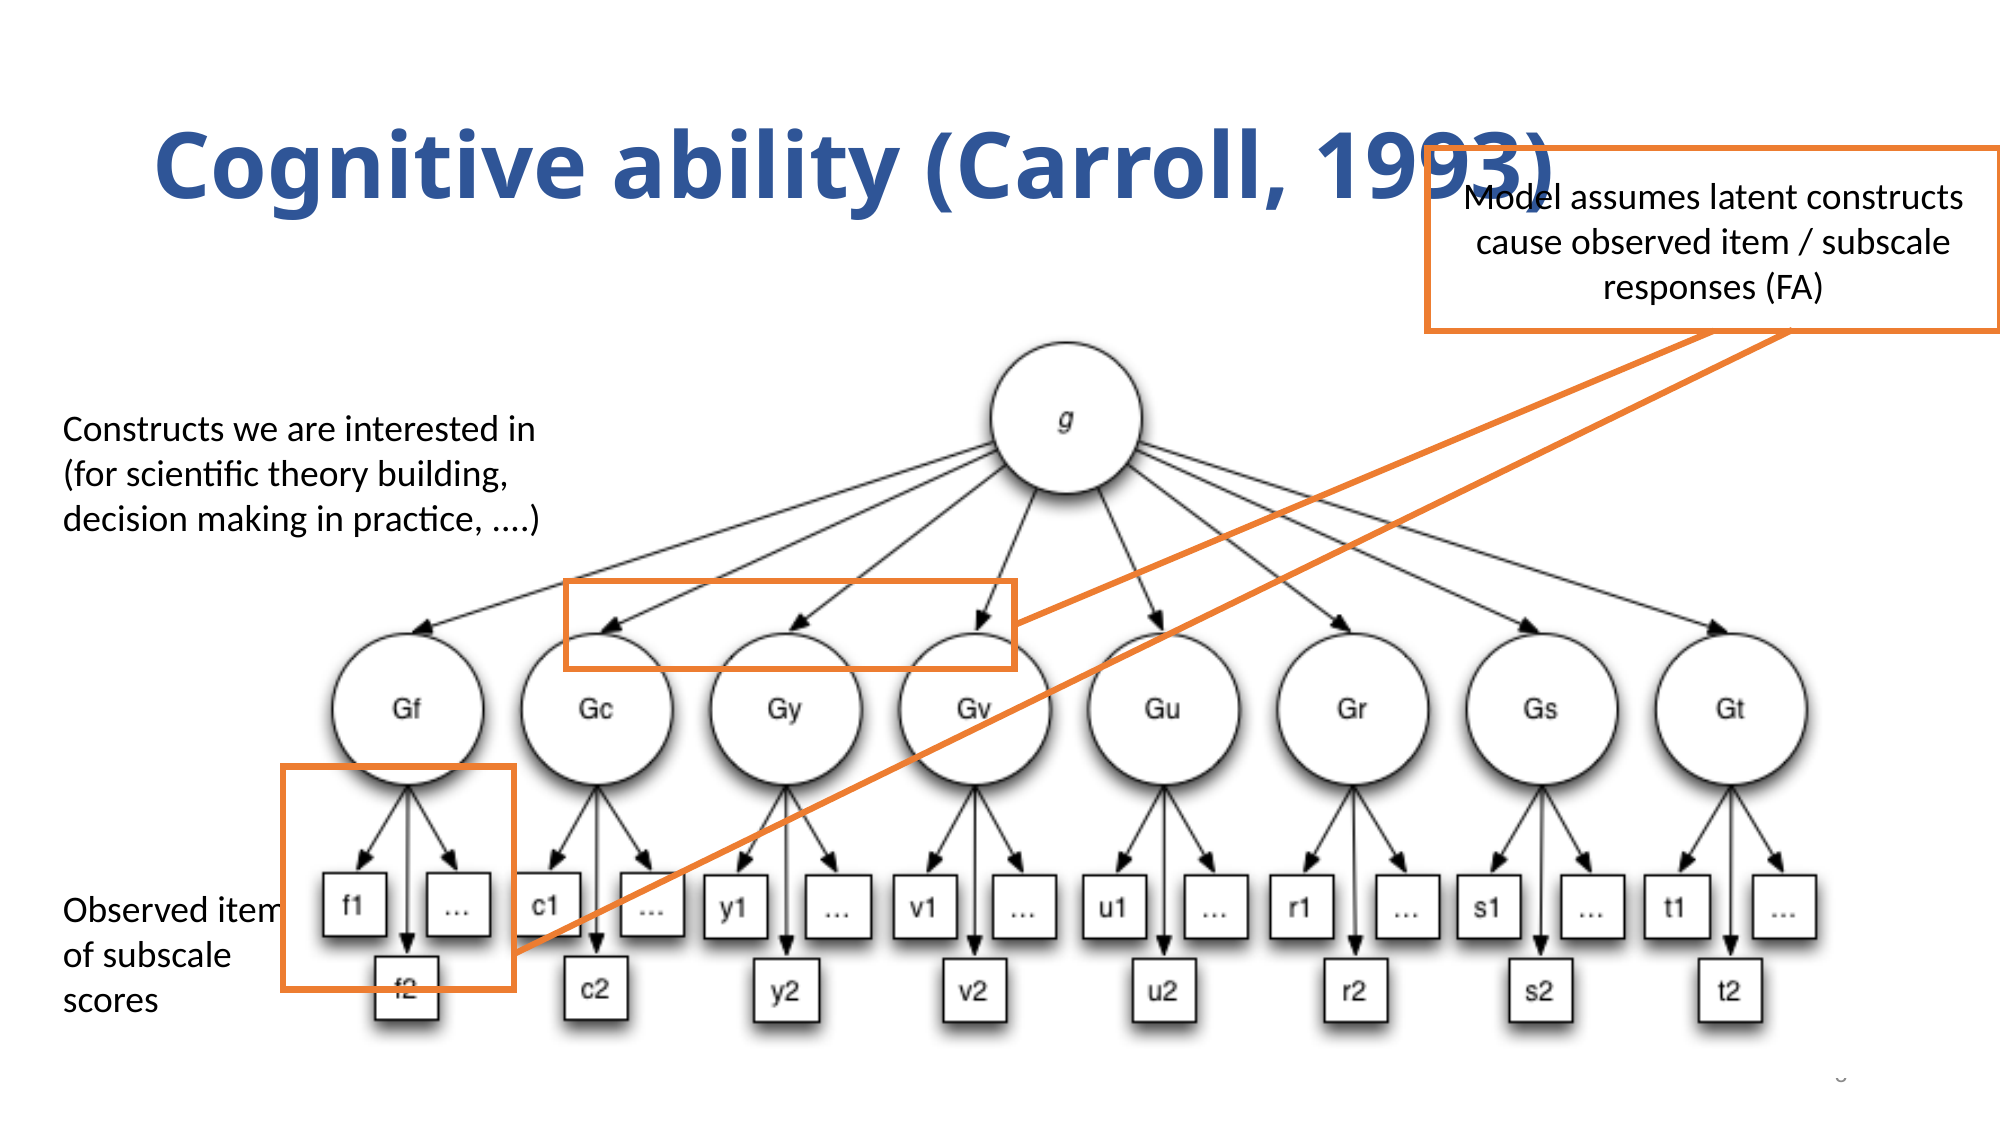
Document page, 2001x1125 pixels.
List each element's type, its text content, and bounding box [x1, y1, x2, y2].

slide_number 8 [1412, 1078, 1863, 1103]
title Cognitive ability (Carroll, 1993) [137, 59, 1863, 278]
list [296, 297, 1863, 1078]
text_box Model assumes latent constructs cause observed item / subscale responses (FA) [1426, 147, 2000, 332]
text_box Observed item of subscale scores [48, 878, 296, 1028]
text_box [514, 329, 1793, 954]
text_box Constructs we are interested in (for scientific theory building, decision making in practice, ....) [48, 396, 296, 546]
text_box [282, 766, 296, 991]
